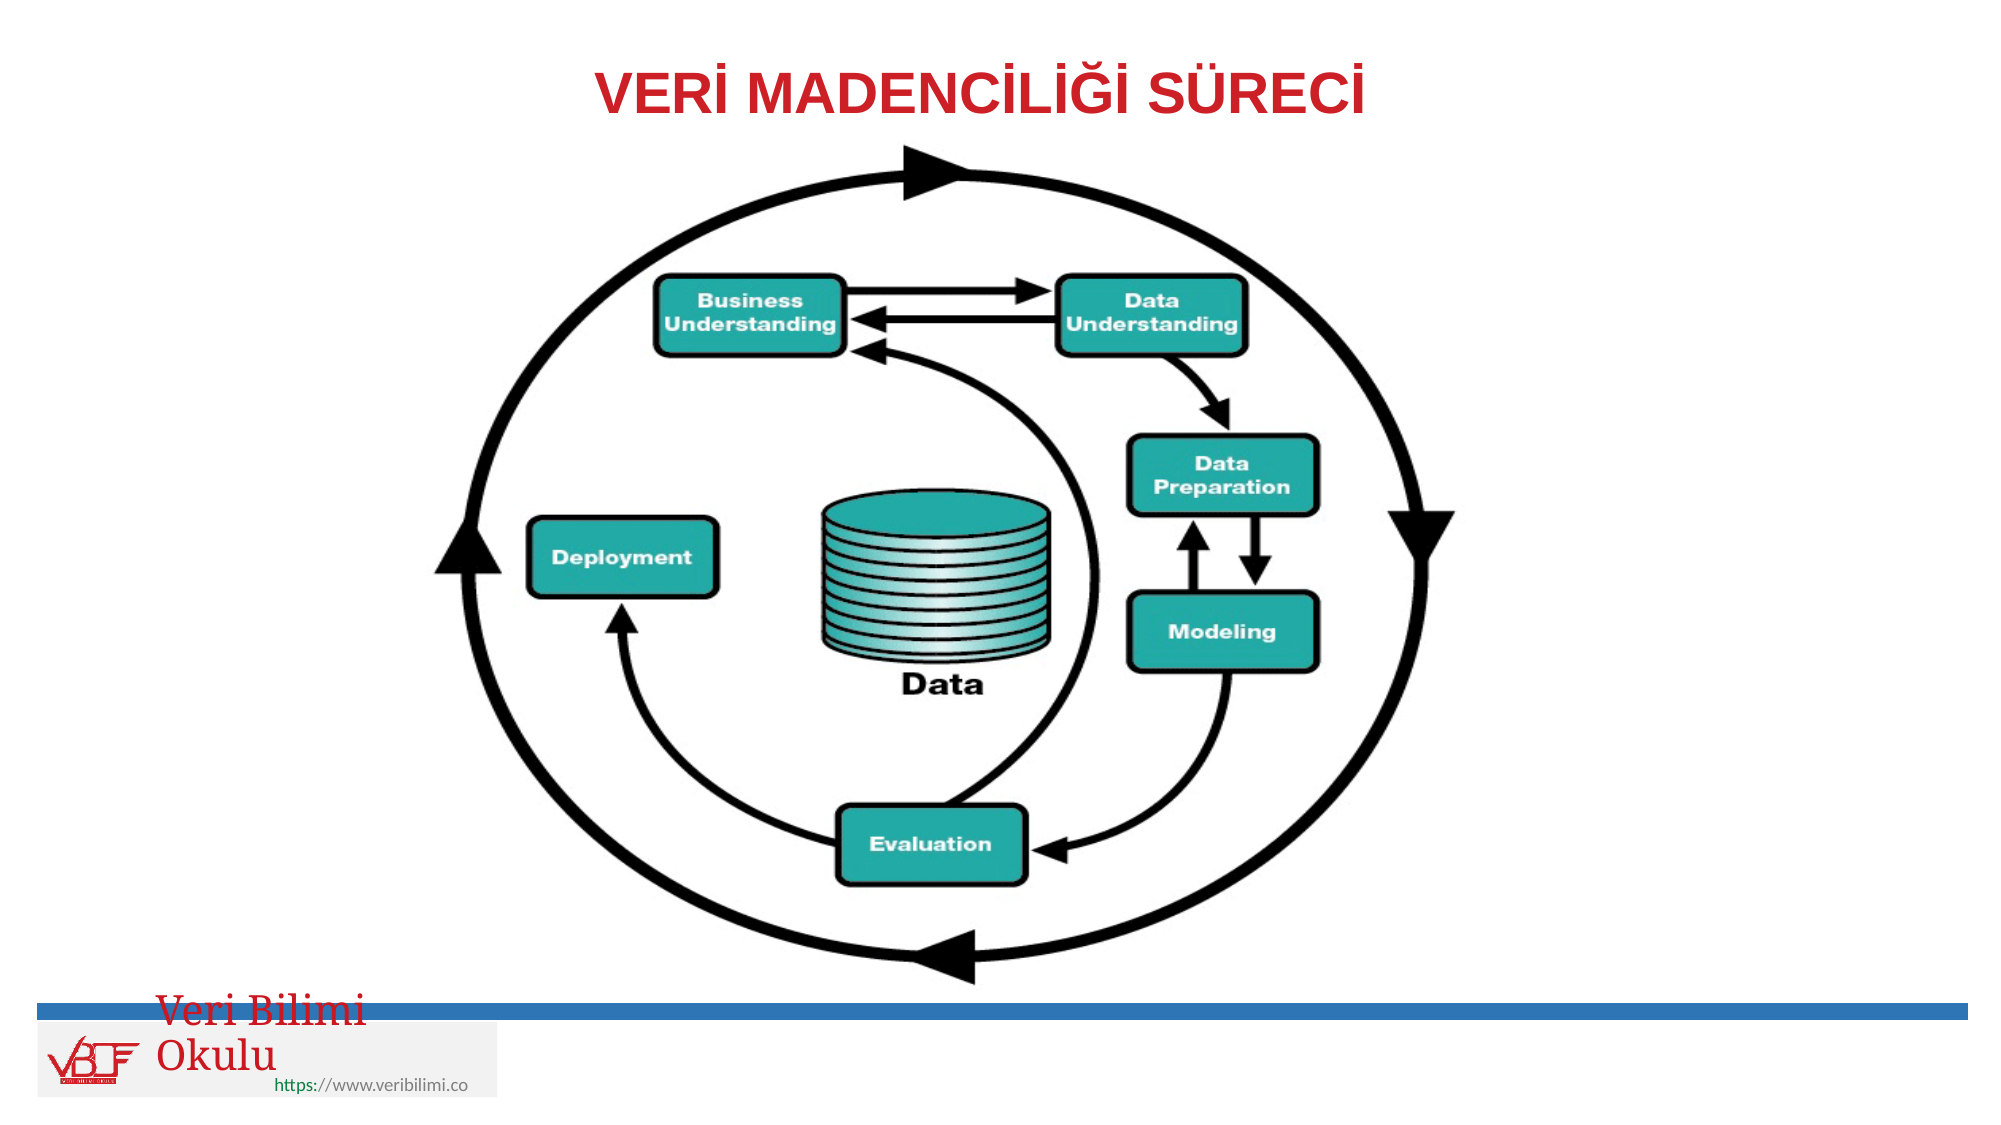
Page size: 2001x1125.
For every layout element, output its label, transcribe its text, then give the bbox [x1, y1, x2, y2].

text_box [37, 1022, 537, 1103]
picture [421, 133, 1466, 1001]
text_box VERİ MADENCİLİĞİ SÜRECİ [251, 47, 1635, 133]
